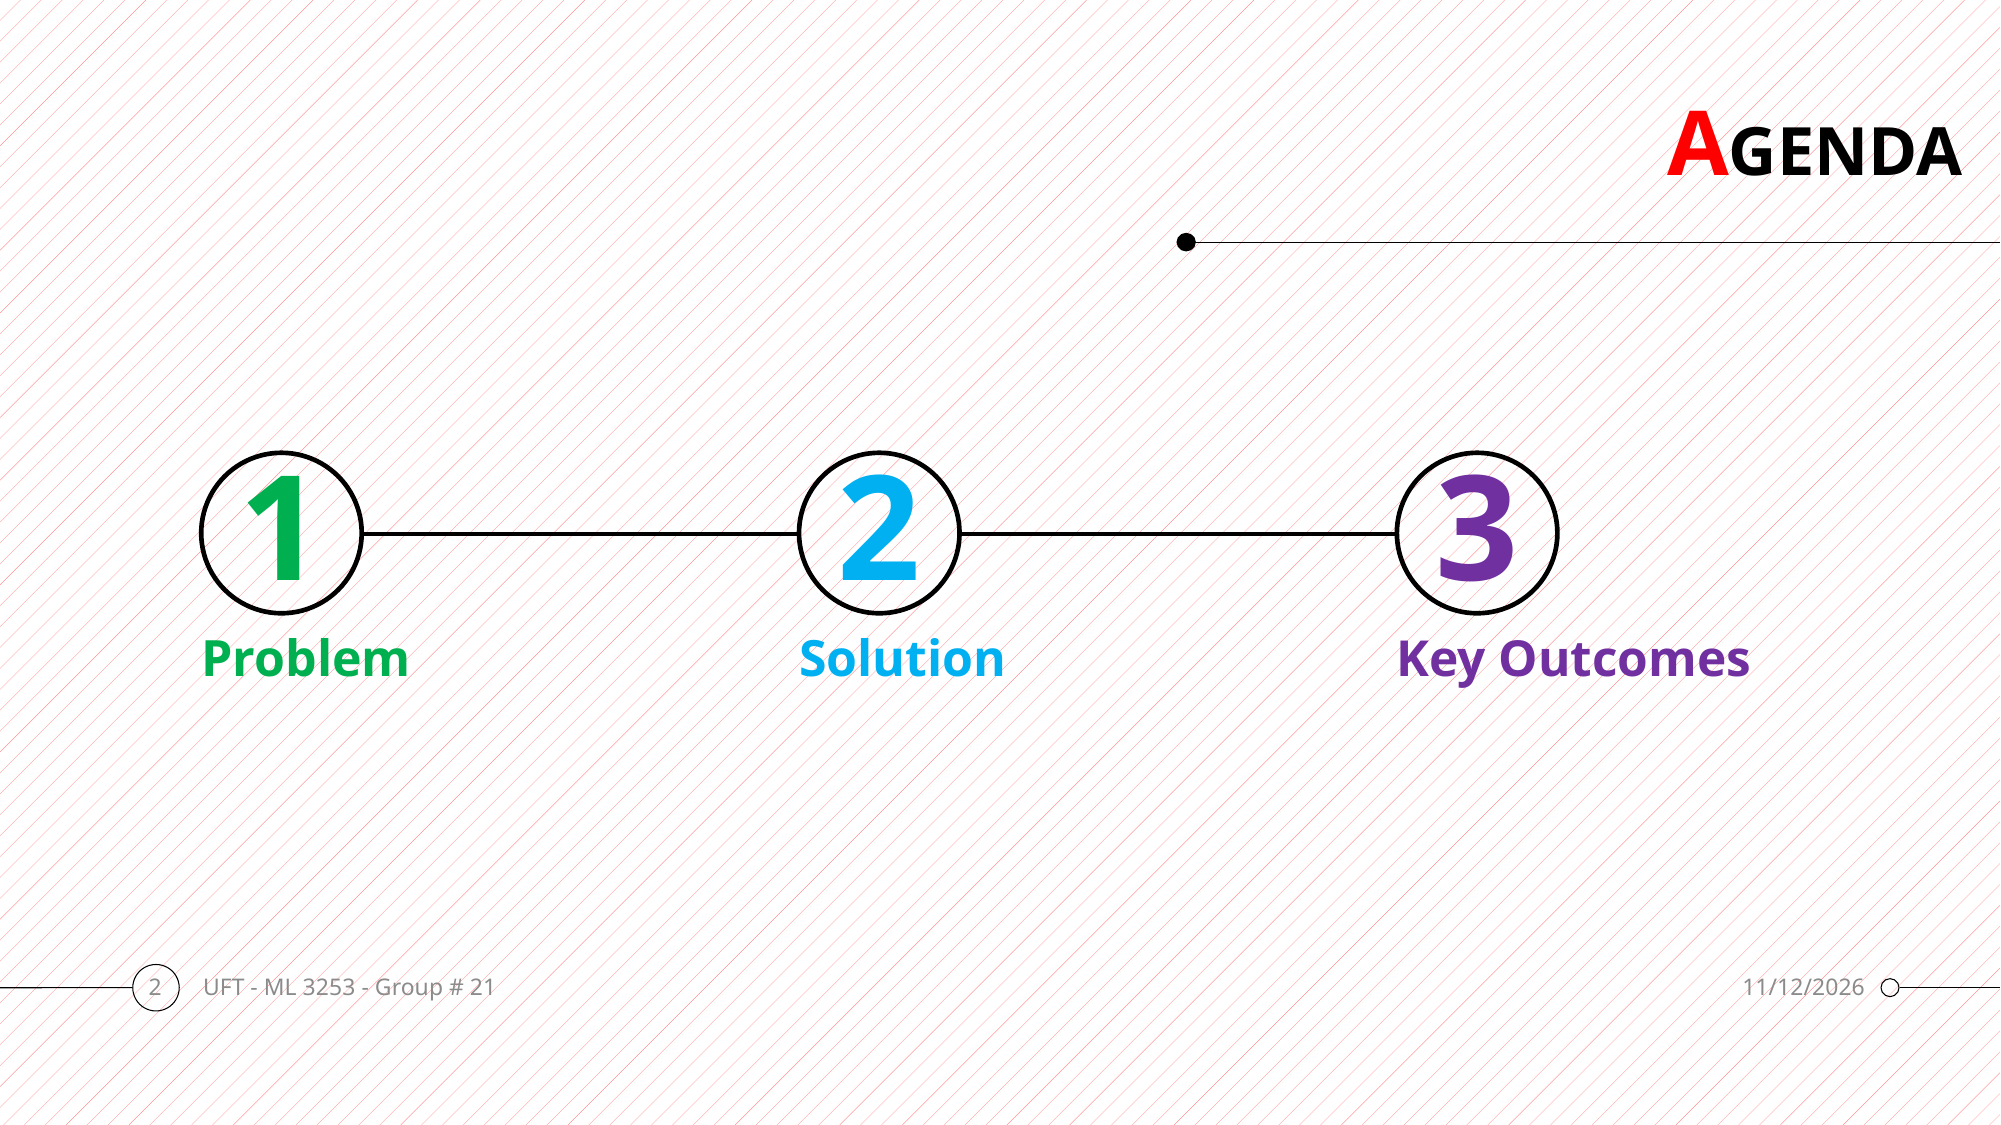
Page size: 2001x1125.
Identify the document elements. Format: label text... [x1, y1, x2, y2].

text_box Problem [201, 632, 685, 687]
text_box Solution [799, 632, 1283, 687]
footer UFT - ML 3253 - Group # 21 [188, 957, 864, 1018]
text_box 1 [201, 452, 362, 614]
text_box 2 [799, 452, 960, 614]
title AGENDA [598, 64, 1963, 230]
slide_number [1430, 958, 1881, 1019]
text_box 3 [1396, 452, 1558, 614]
text_box Key Outcomes [1396, 632, 1880, 687]
slide_number 2 [123, 957, 187, 1018]
